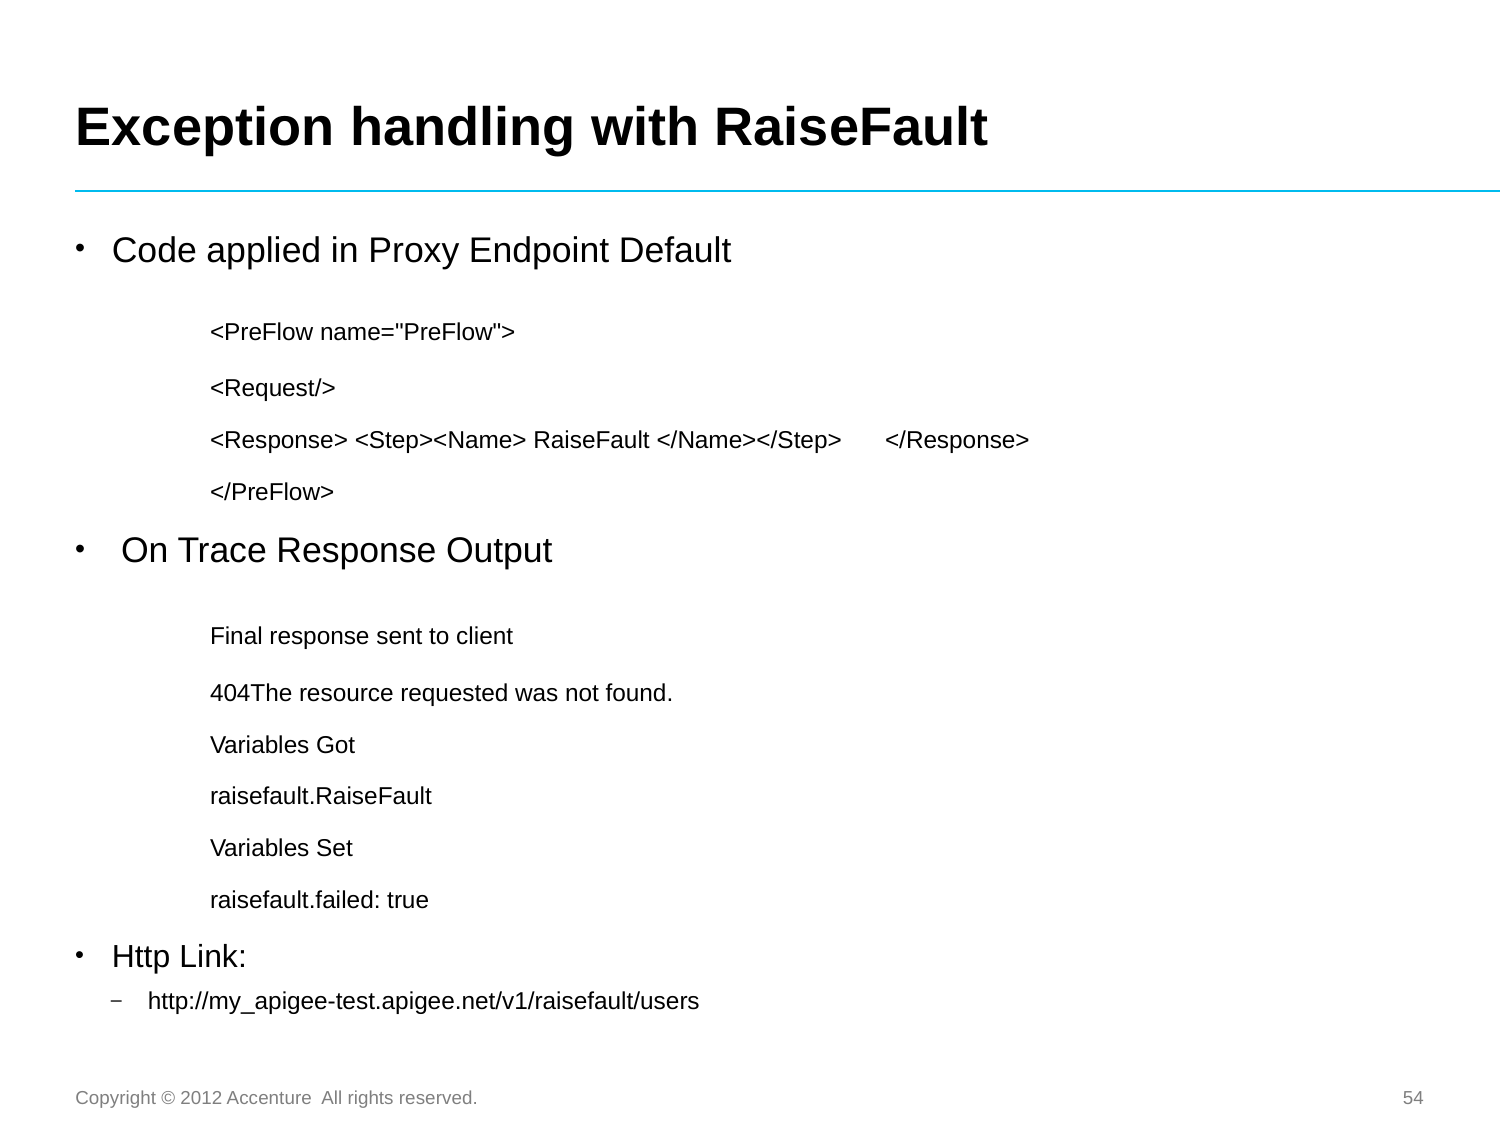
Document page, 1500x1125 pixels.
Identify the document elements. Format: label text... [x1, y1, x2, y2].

title Exception handling with RaiseFault [75, 27, 1422, 157]
list Code applied in Proxy Endpoint Default <PreFlow name="PreFlow"> <Request/> <Response> <Step><Name> RaiseFault </Name></Step> </Response> </PreFlow> On Trace Response Output Final response sent to client 404The resource requested was not found. Variables Got raisefault.RaiseFault Variables Set raisefault.failed: true Http Link: http://my_apigee-test.apigee.net/v1/raisefault/users [75, 226, 1425, 1018]
